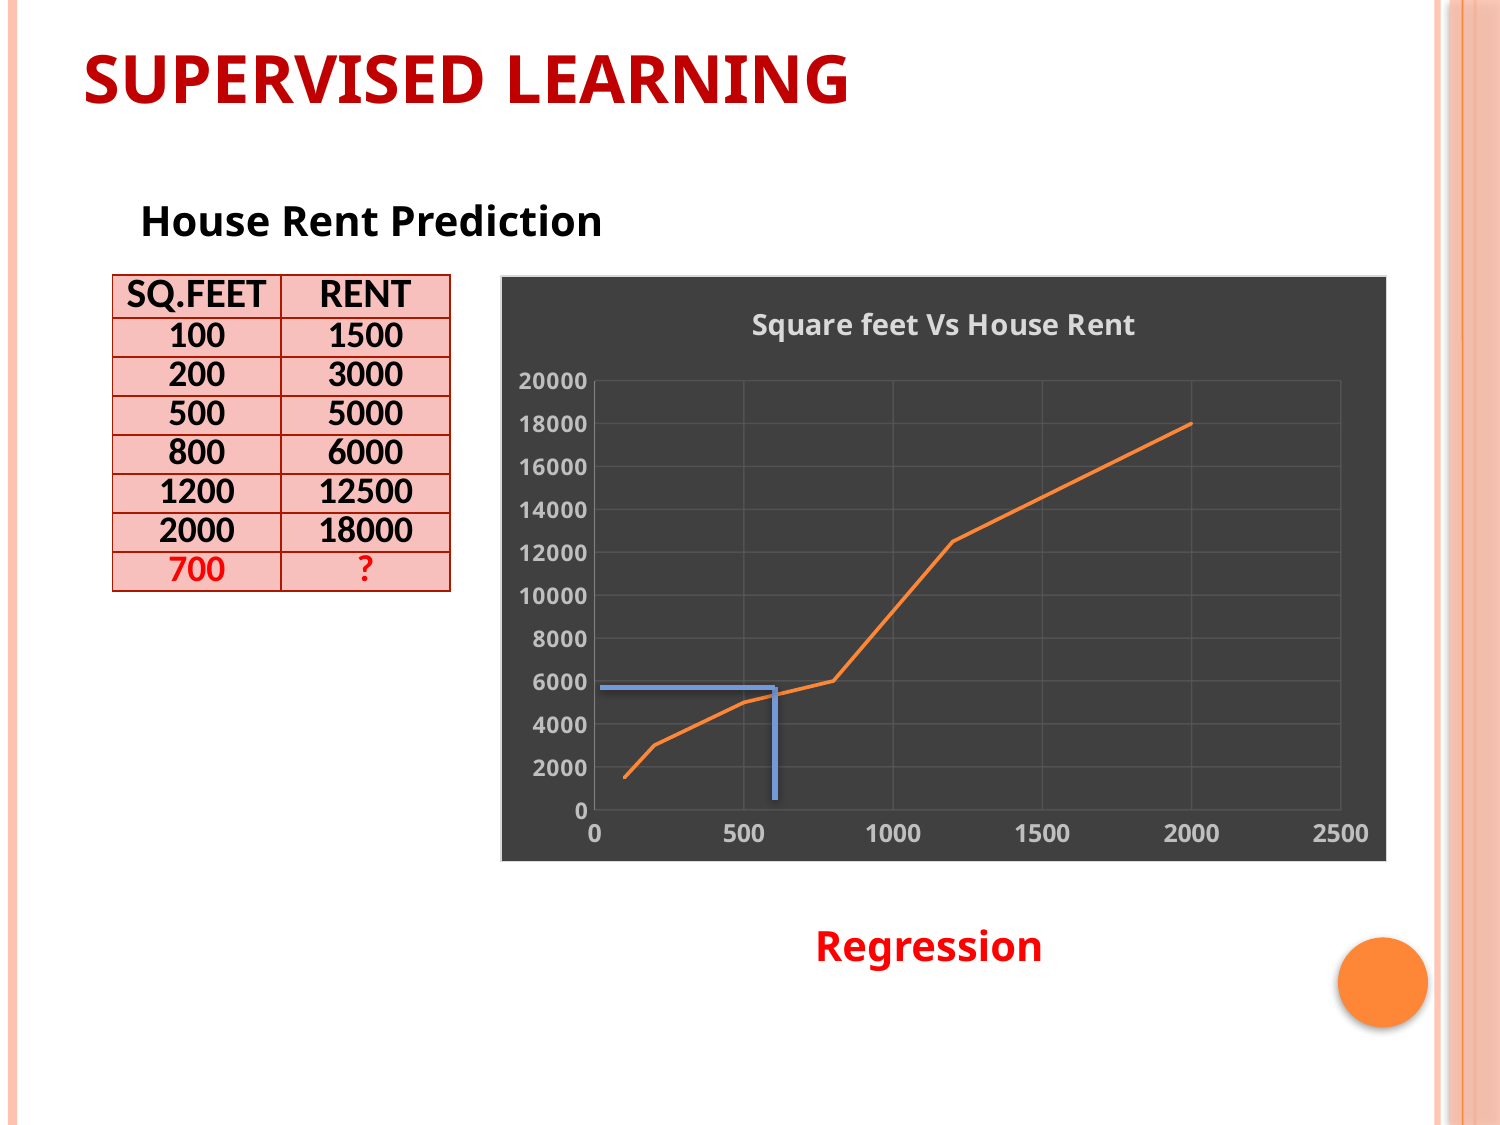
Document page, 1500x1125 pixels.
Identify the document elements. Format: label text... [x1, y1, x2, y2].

table_cell 18000 [282, 514, 449, 551]
table_cell 6000 [282, 436, 449, 473]
text_box House Rent Prediction [125, 187, 688, 253]
table_cell 500 [113, 397, 280, 434]
table_cell 100 [113, 319, 280, 356]
chart [499, 274, 1388, 863]
table_header SQ.FEET [113, 276, 280, 317]
table_cell 12500 [282, 475, 449, 512]
table_cell 800 [113, 436, 280, 473]
table_cell 3000 [282, 358, 449, 395]
table_cell 700 [113, 553, 280, 590]
table_cell 2000 [113, 514, 280, 551]
table_cell ? [282, 553, 449, 590]
table_cell 1200 [113, 475, 280, 512]
title Supervised Learning [68, 0, 1294, 131]
text_box Regression [800, 912, 1363, 978]
table_header RENT [282, 276, 449, 317]
table_cell 1500 [282, 319, 449, 356]
table_cell 5000 [282, 397, 449, 434]
table_cell 200 [113, 358, 280, 395]
